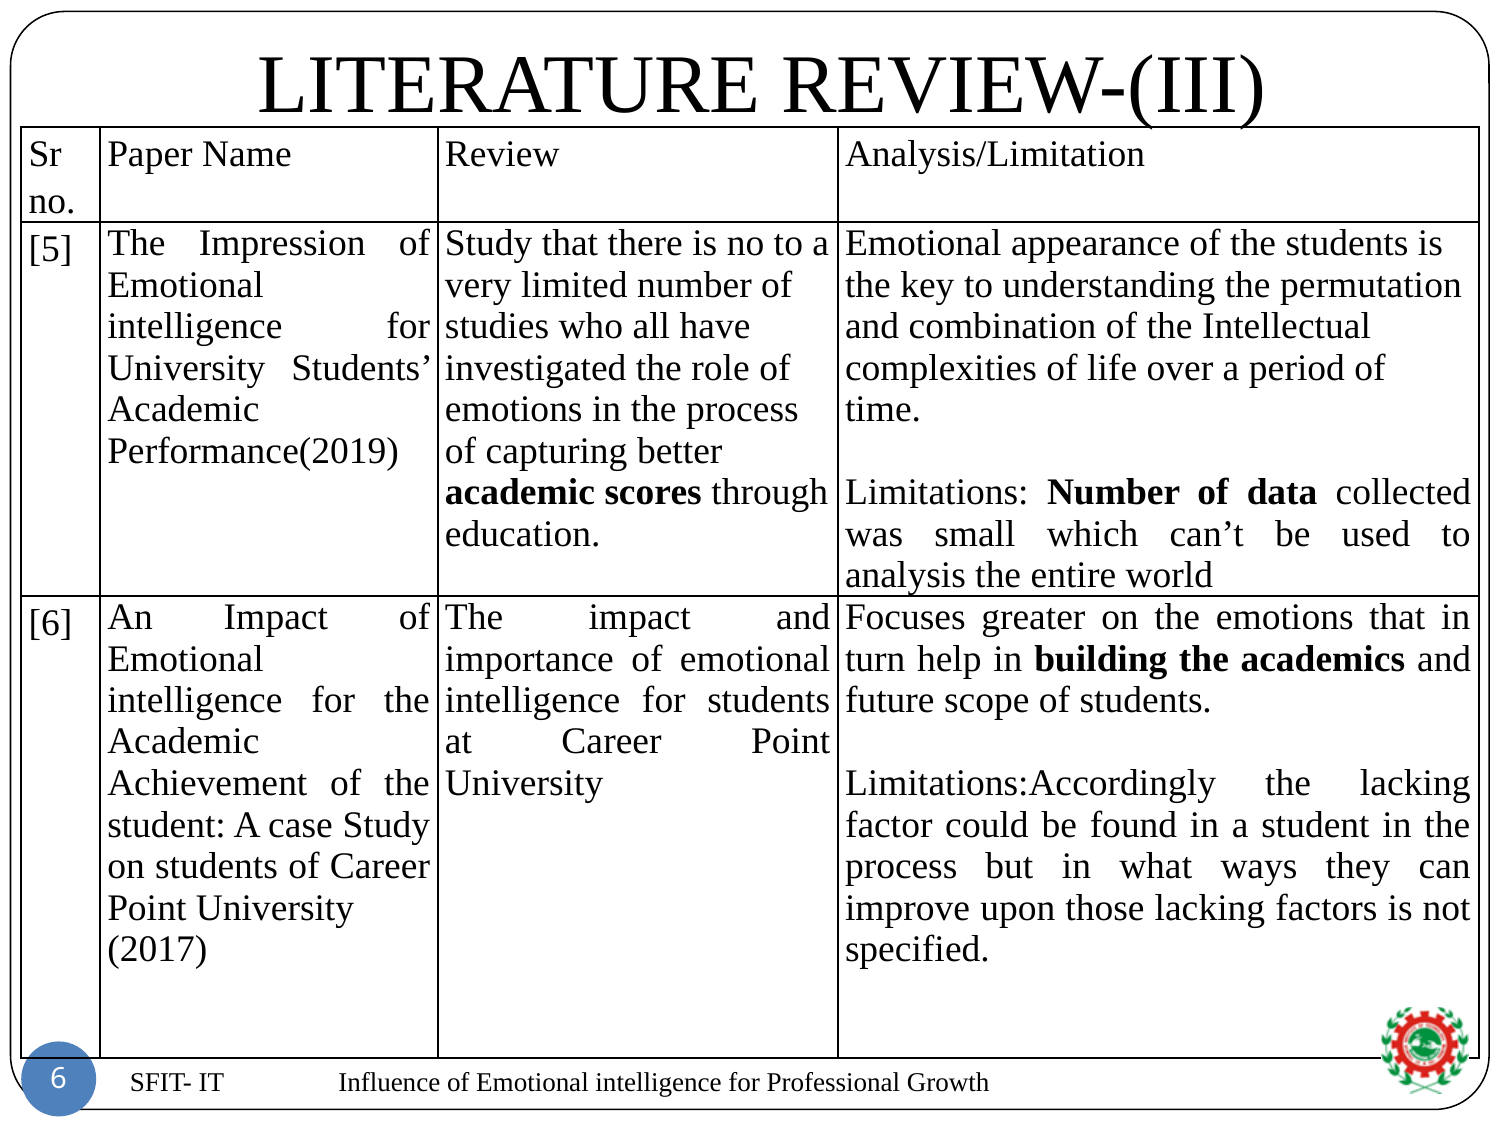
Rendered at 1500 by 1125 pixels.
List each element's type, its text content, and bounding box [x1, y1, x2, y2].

table_cell The Impression of Emotional intelligence for University Students’ Academic Performance(2019) [101, 223, 437, 595]
slide_number 6 [21, 1059, 97, 1117]
footer SFIT- IT Influence of Emotional intelligence for Professional Growth [114, 1058, 1313, 1125]
table_cell [6] [22, 597, 99, 1057]
table_cell Focuses greater on the emotions that in turn help in building the academics and future scope of students. Limitations:Accordingly the lacking factor could be found in a student in the process but in what ways they can improve upon those lacking factors is not specified. [839, 597, 1478, 1057]
table_header Paper Name [101, 150, 437, 221]
table_cell Emotional appearance of the students is the key to understanding the permutation and combination of the Intellectual complexities of life over a period of time. Limitations: Number of data collected was small which can’t be used to analysis the entire world [839, 223, 1478, 595]
table_cell Study that there is no to a very limited number of studies who all have investigated the role of emotions in the process of capturing better academic scores through education. [439, 223, 837, 595]
table_header Review [439, 150, 837, 221]
table_cell The impact and importance of emotional intelligence for students at Career Point University [439, 597, 837, 1057]
picture [1380, 1007, 1469, 1094]
table_cell [5] [22, 223, 99, 595]
table_header Analysis/Limitation [839, 128, 1478, 221]
text_box LITERATURE REVIEW-(III) [55, 13, 1469, 150]
table_cell An Impact of Emotional intelligence for the Academic Achievement of the student: A case Study on students of Career Point University (2017) [101, 597, 437, 1057]
table_header Sr no. [22, 128, 99, 221]
